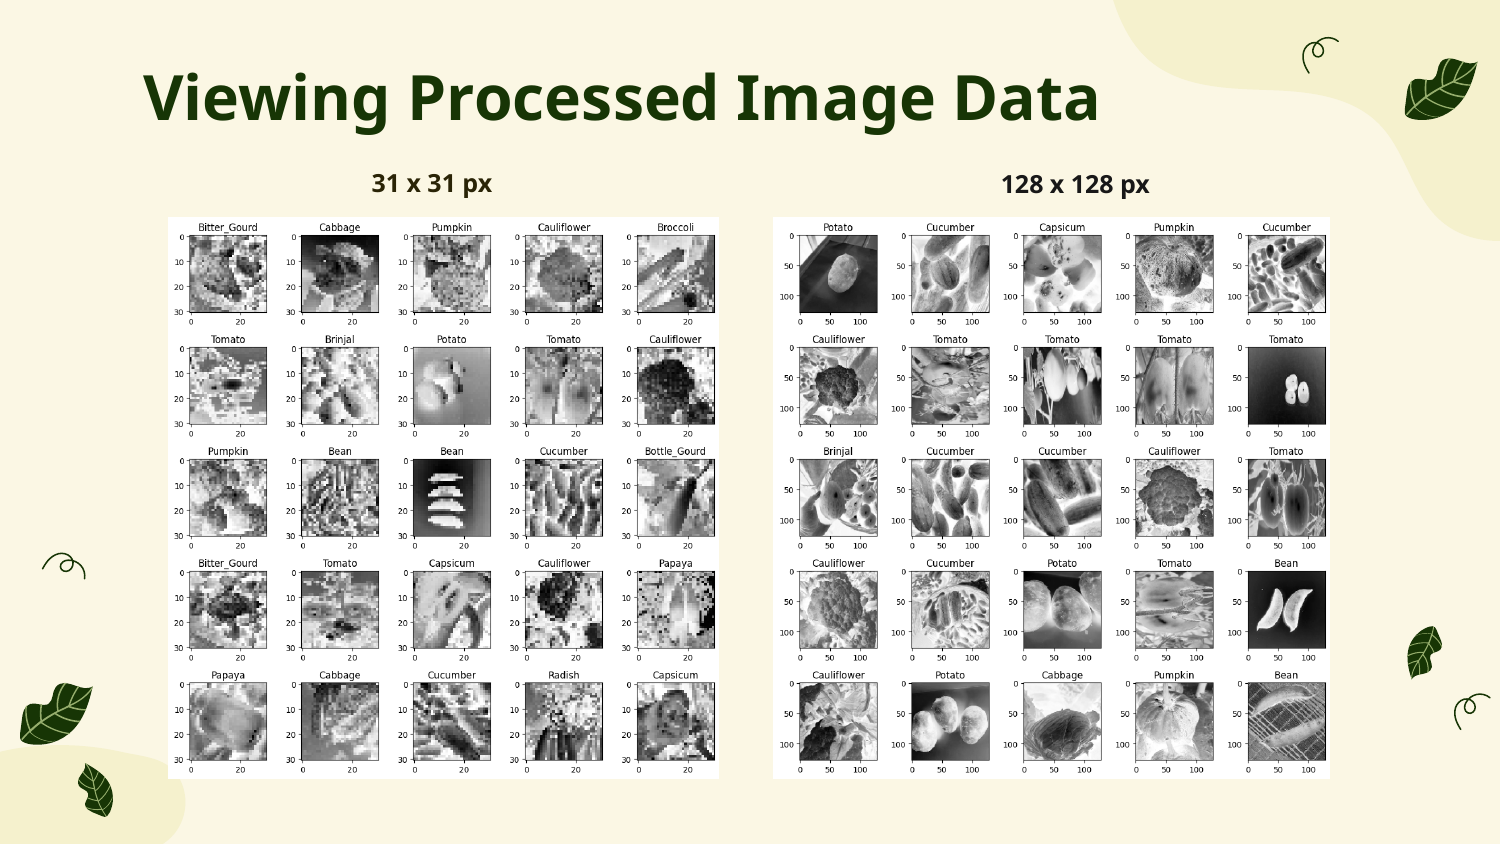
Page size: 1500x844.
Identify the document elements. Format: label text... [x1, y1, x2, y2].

text_box 128 x 128 px [873, 154, 1278, 209]
text_box 31 x 31 px [235, 152, 629, 207]
picture [773, 217, 1330, 780]
title Viewing Processed Image Data [128, 42, 1392, 137]
picture [168, 217, 719, 780]
